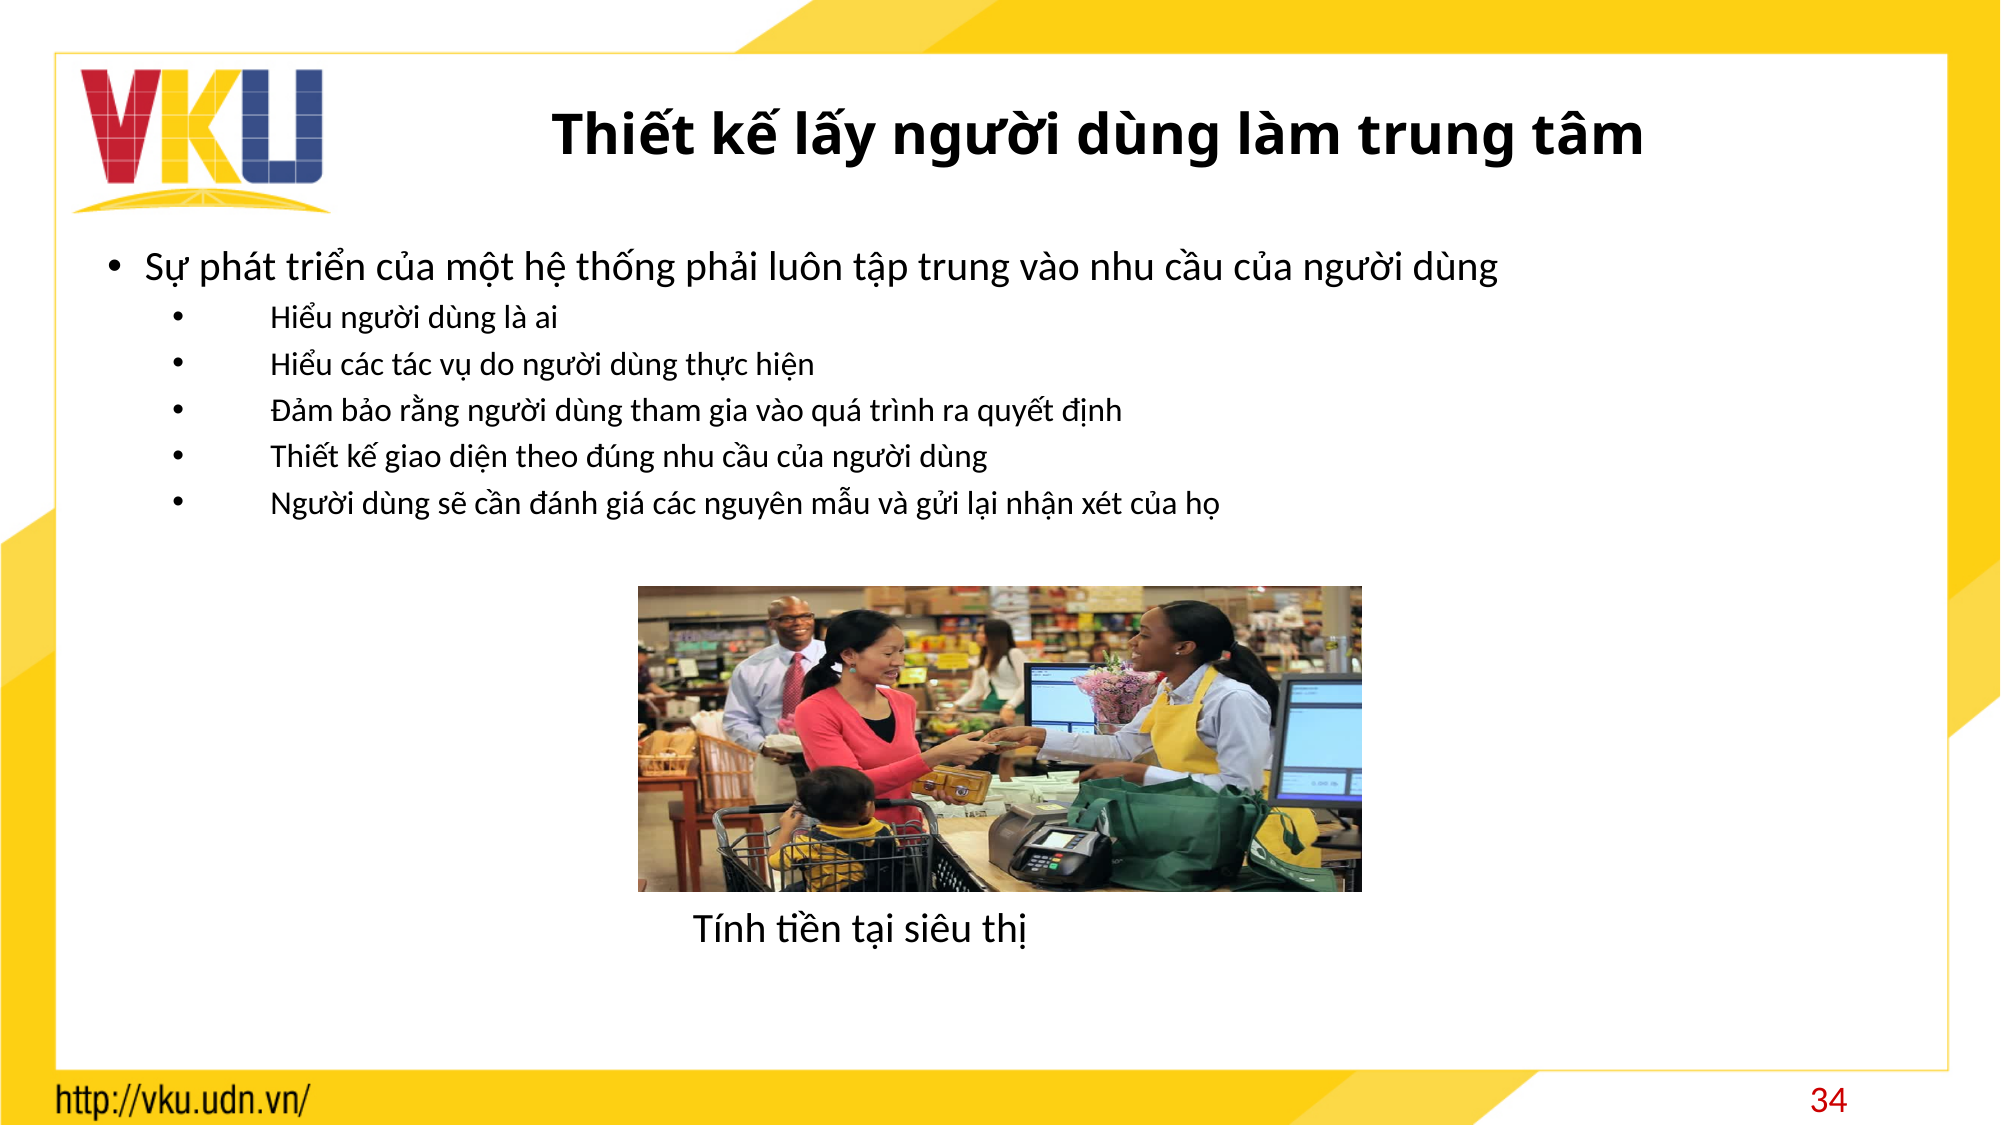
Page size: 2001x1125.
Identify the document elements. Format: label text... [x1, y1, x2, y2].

slide_number 34 [1412, 1071, 1863, 1125]
title Thiết kế lấy người dùng làm trung tâm [335, 59, 1863, 213]
list Sự phát triển của một hệ thống phải luôn tập trung vào nhu cầu của người dùng Hiểu người dùng là ai Hiểu các tác vụ do người dùng thực hiện Đảm bảo rằng người dùng tham gia vào quá trình ra quyết định Thiết kế giao diện theo đúng nhu cầu của người dùng Người dùng sẽ cần đánh giá các nguyên mẫu và gửi lại nhận xét của họ [92, 237, 1863, 1014]
picture [0, 0, 2001, 1125]
text_box Tính tiền tại siêu thị [685, 893, 1035, 958]
